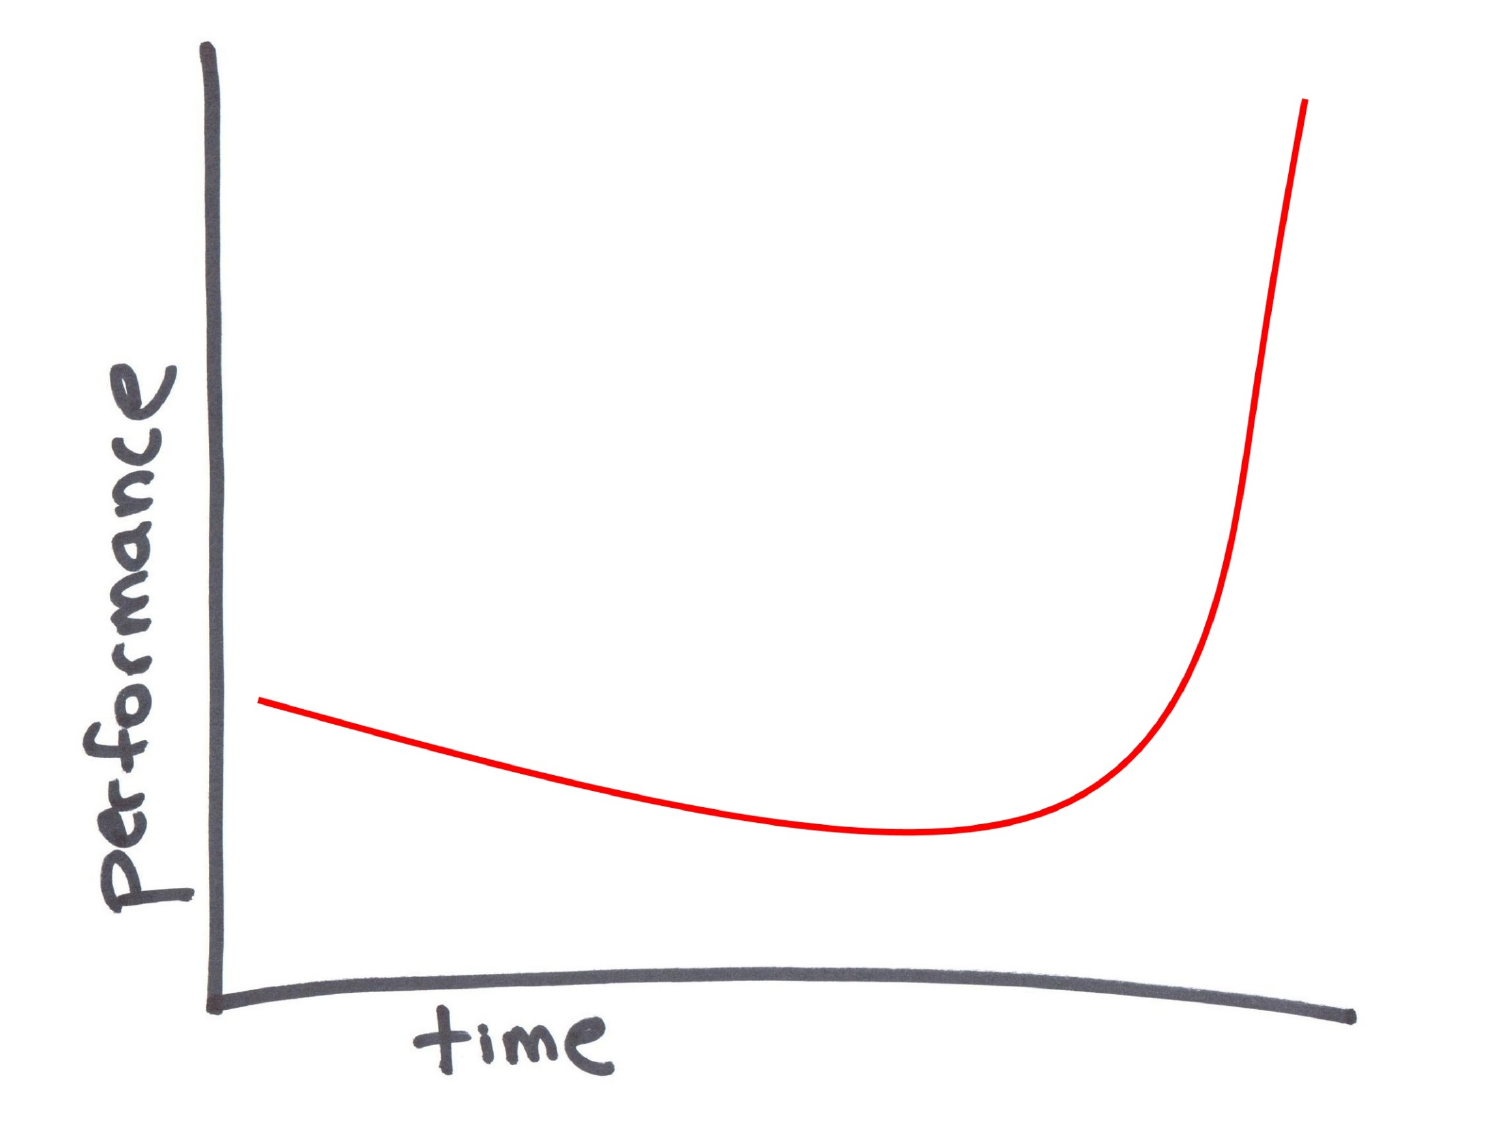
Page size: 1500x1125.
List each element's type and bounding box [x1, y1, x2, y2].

picture [76, 20, 1389, 1093]
